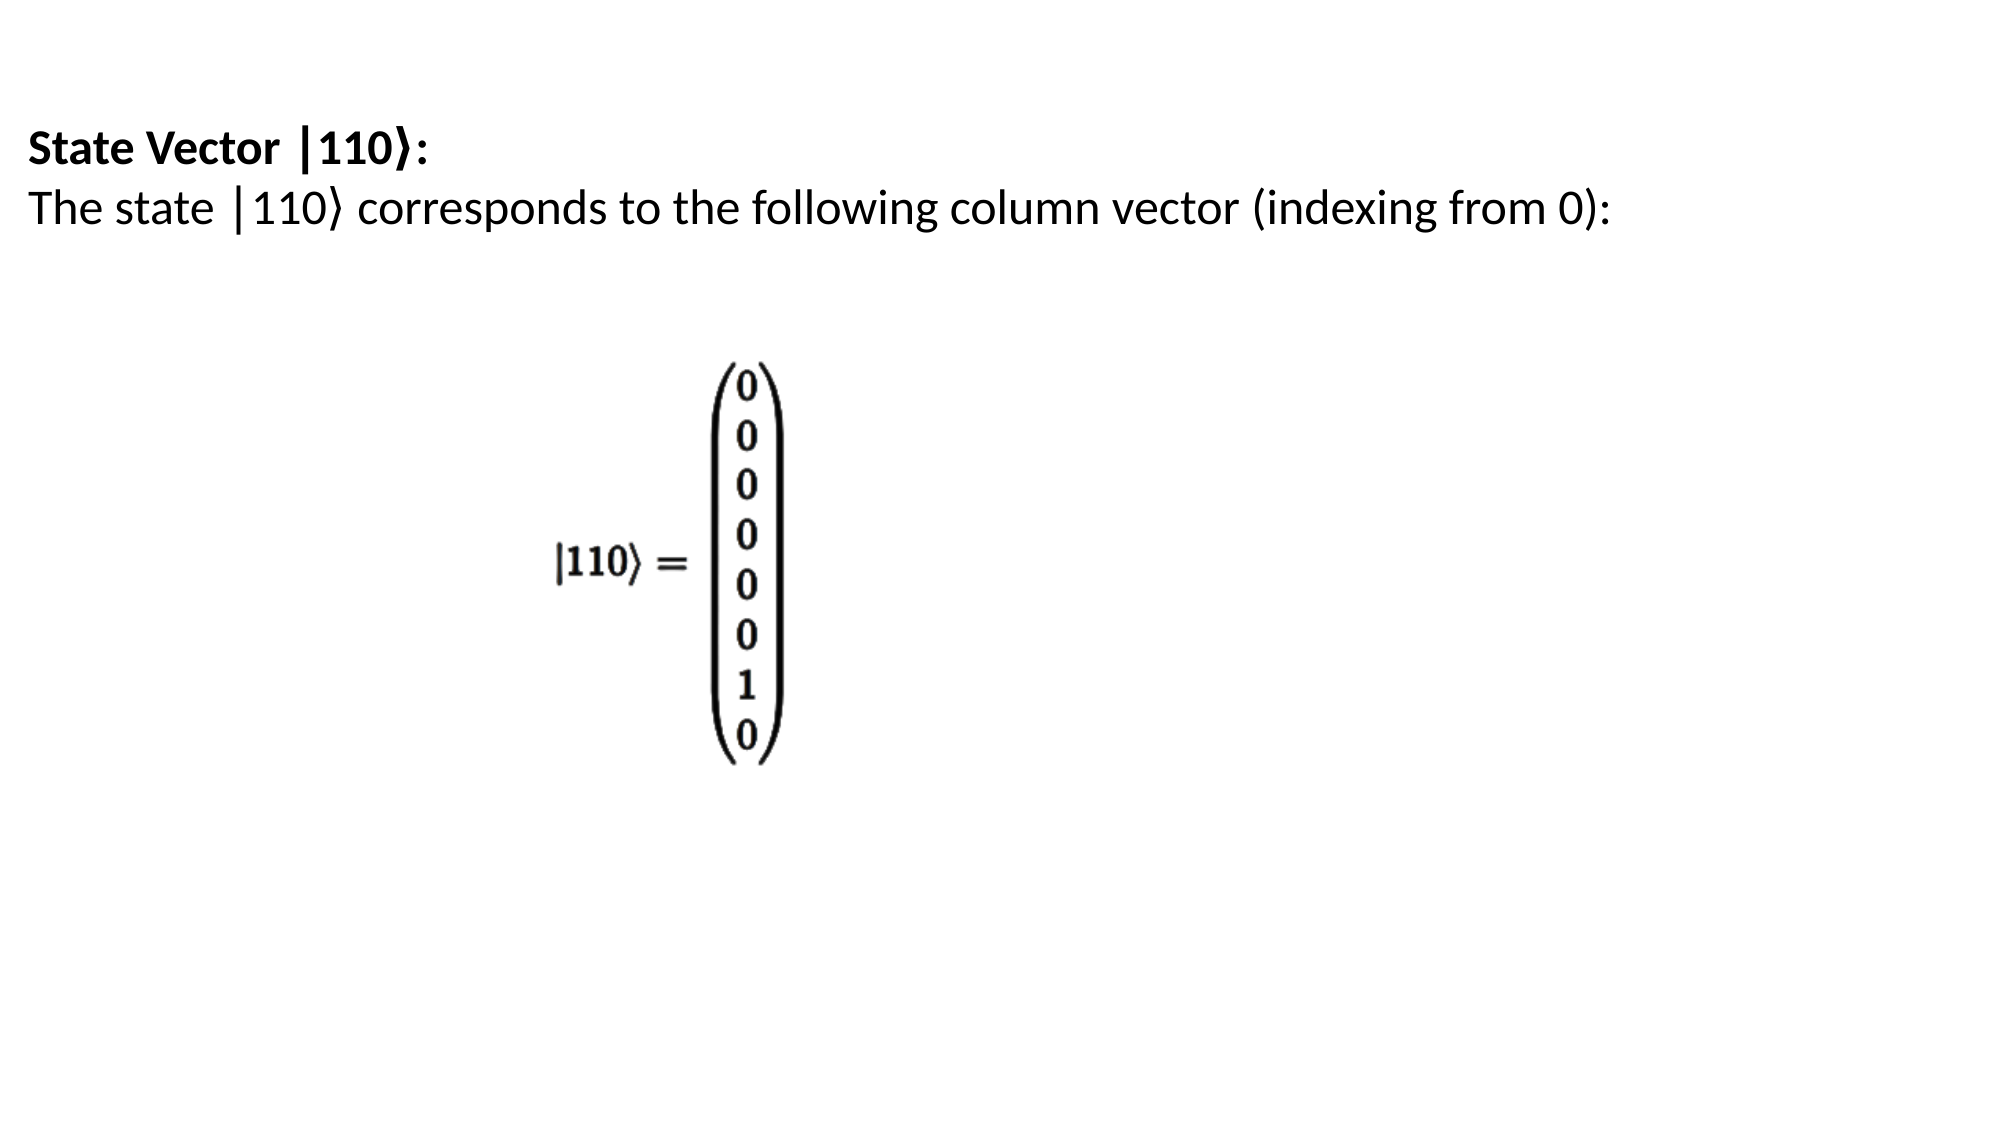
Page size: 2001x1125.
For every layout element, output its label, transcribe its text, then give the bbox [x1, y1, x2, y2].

picture [522, 343, 847, 797]
text_box State Vector ∣110⟩: The state ∣110⟩ corresponds to the following column vector (indexing from 0): [13, 107, 1802, 242]
